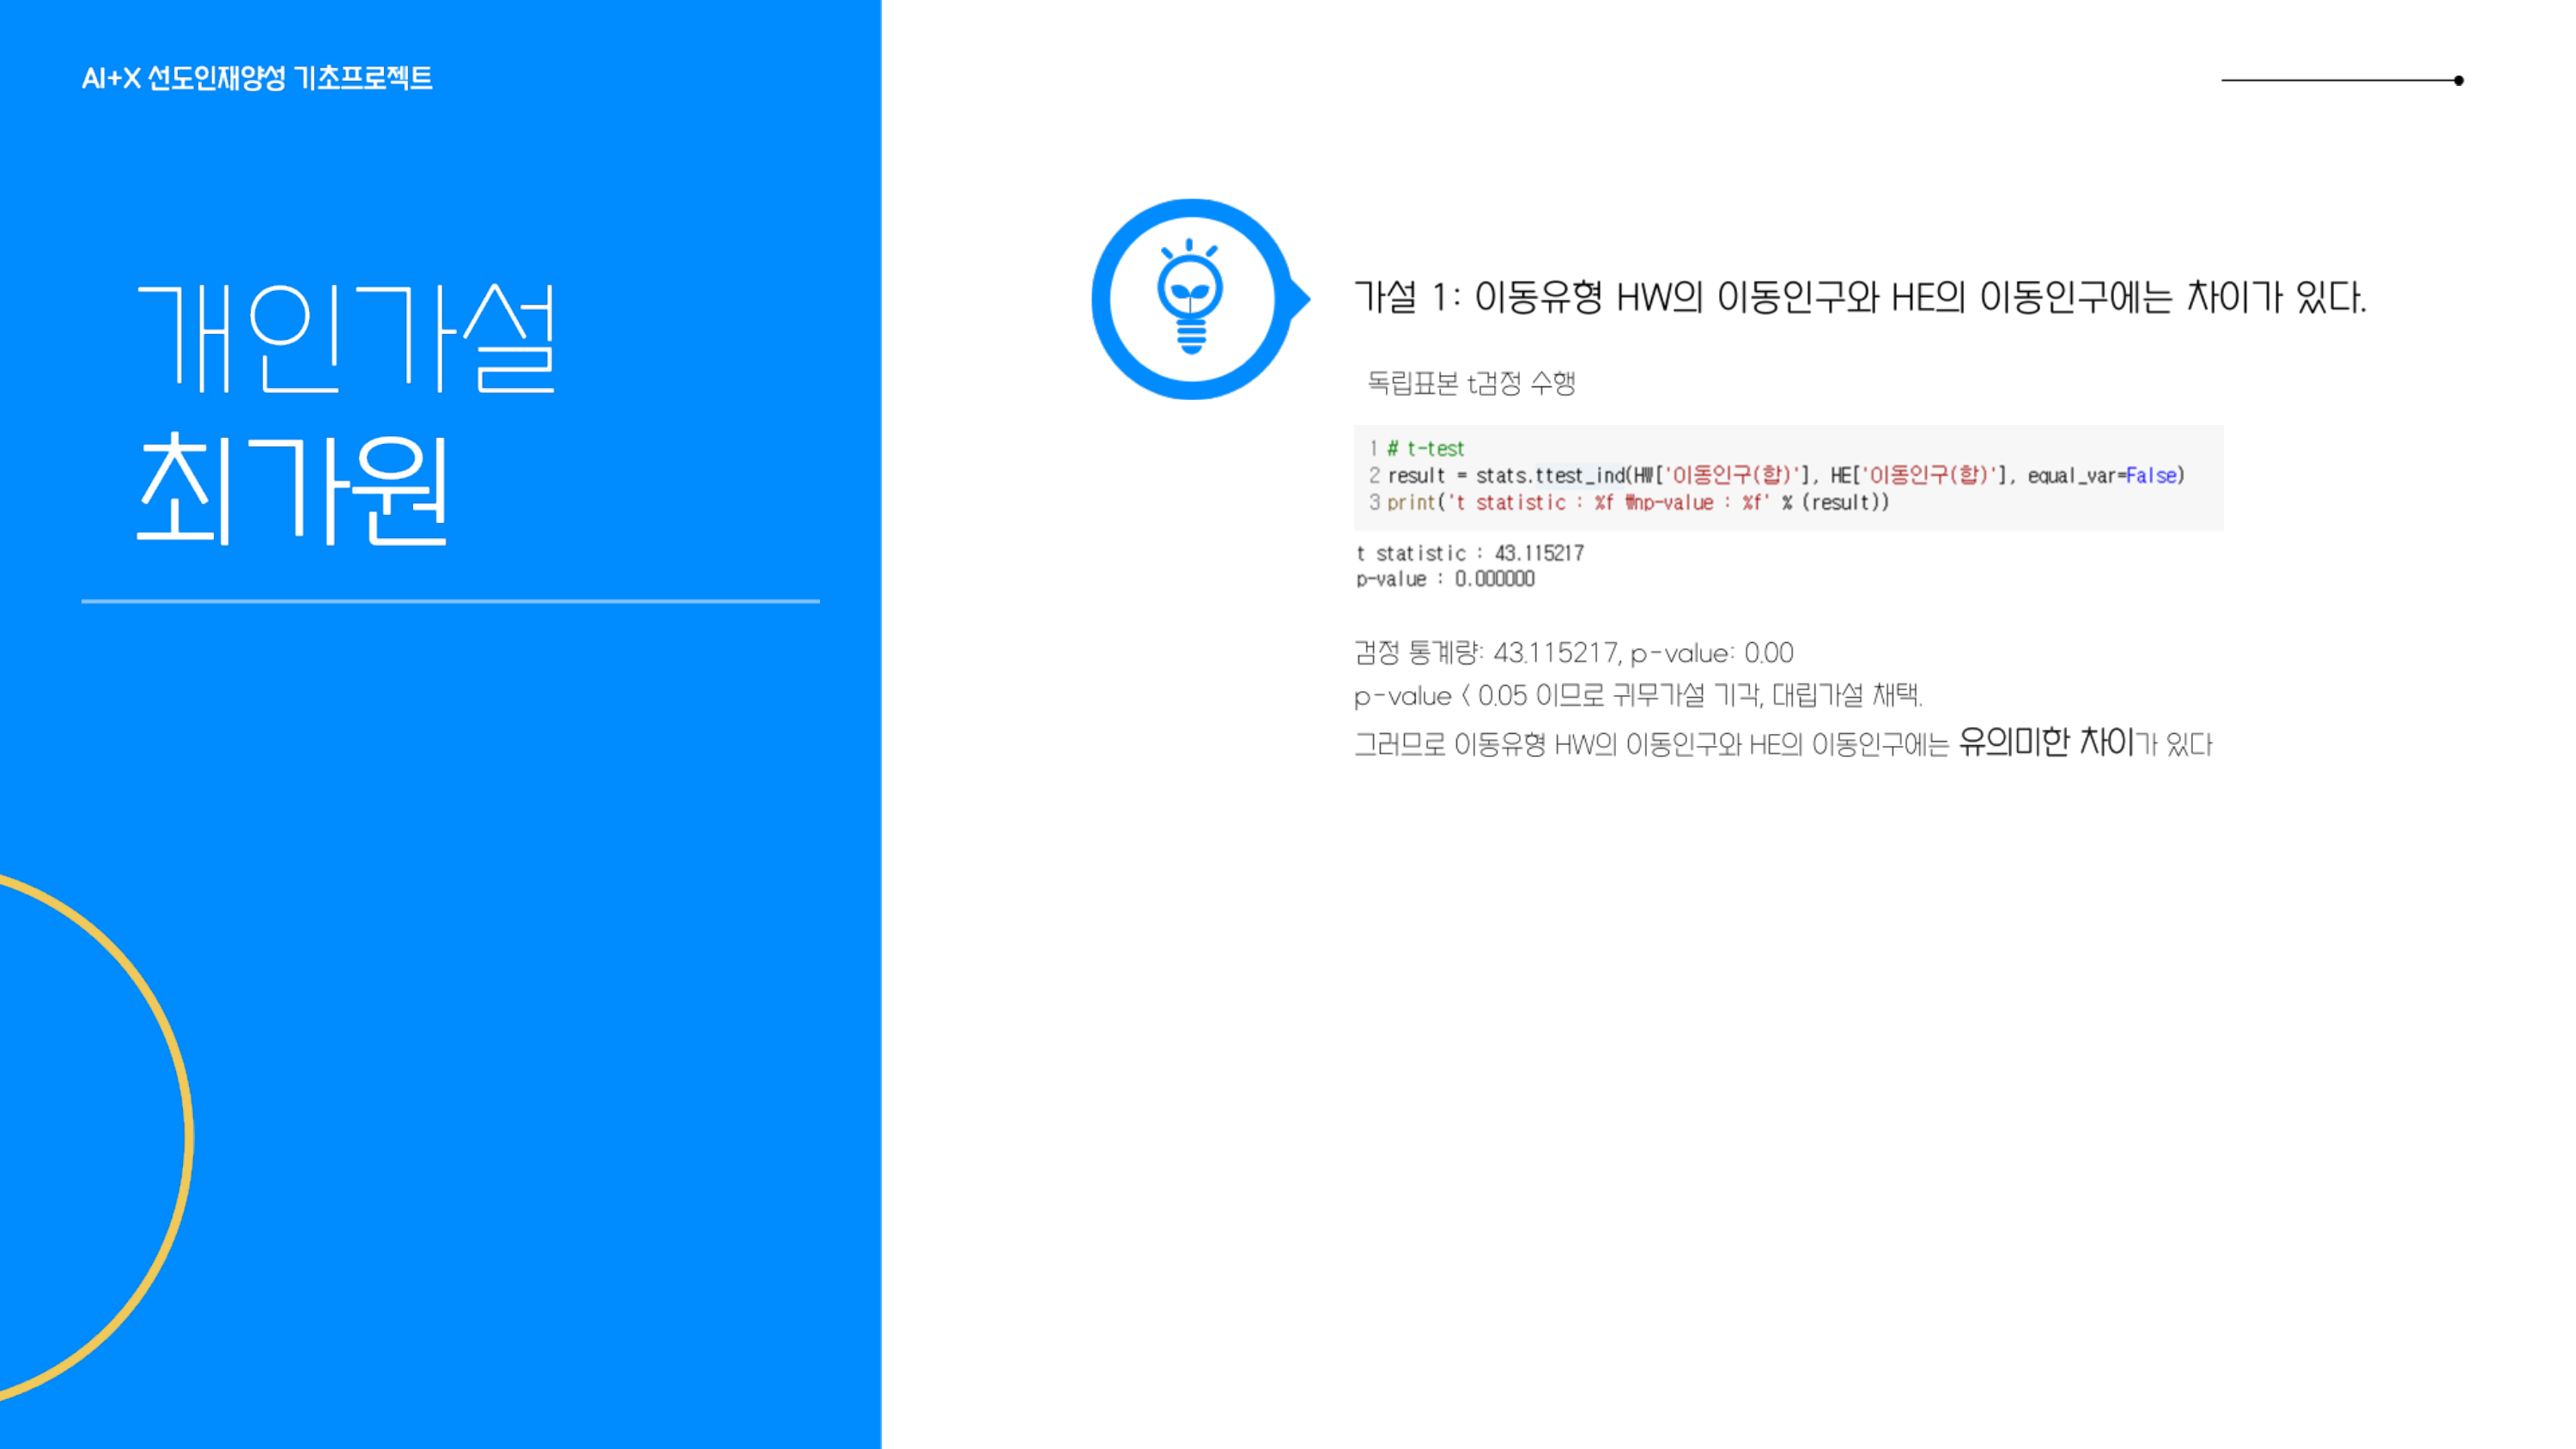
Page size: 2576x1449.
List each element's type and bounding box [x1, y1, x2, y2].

text_box [2221, 76, 2464, 86]
text_box [0, 0, 882, 1449]
text_box [0, 862, 195, 1415]
picture [115, 238, 613, 593]
picture [1349, 630, 2227, 782]
text_box [82, 593, 821, 610]
picture [1363, 362, 1589, 418]
text_box [1091, 197, 1312, 400]
picture [76, 56, 451, 107]
picture [1348, 267, 2386, 342]
text_box [1353, 424, 2224, 610]
